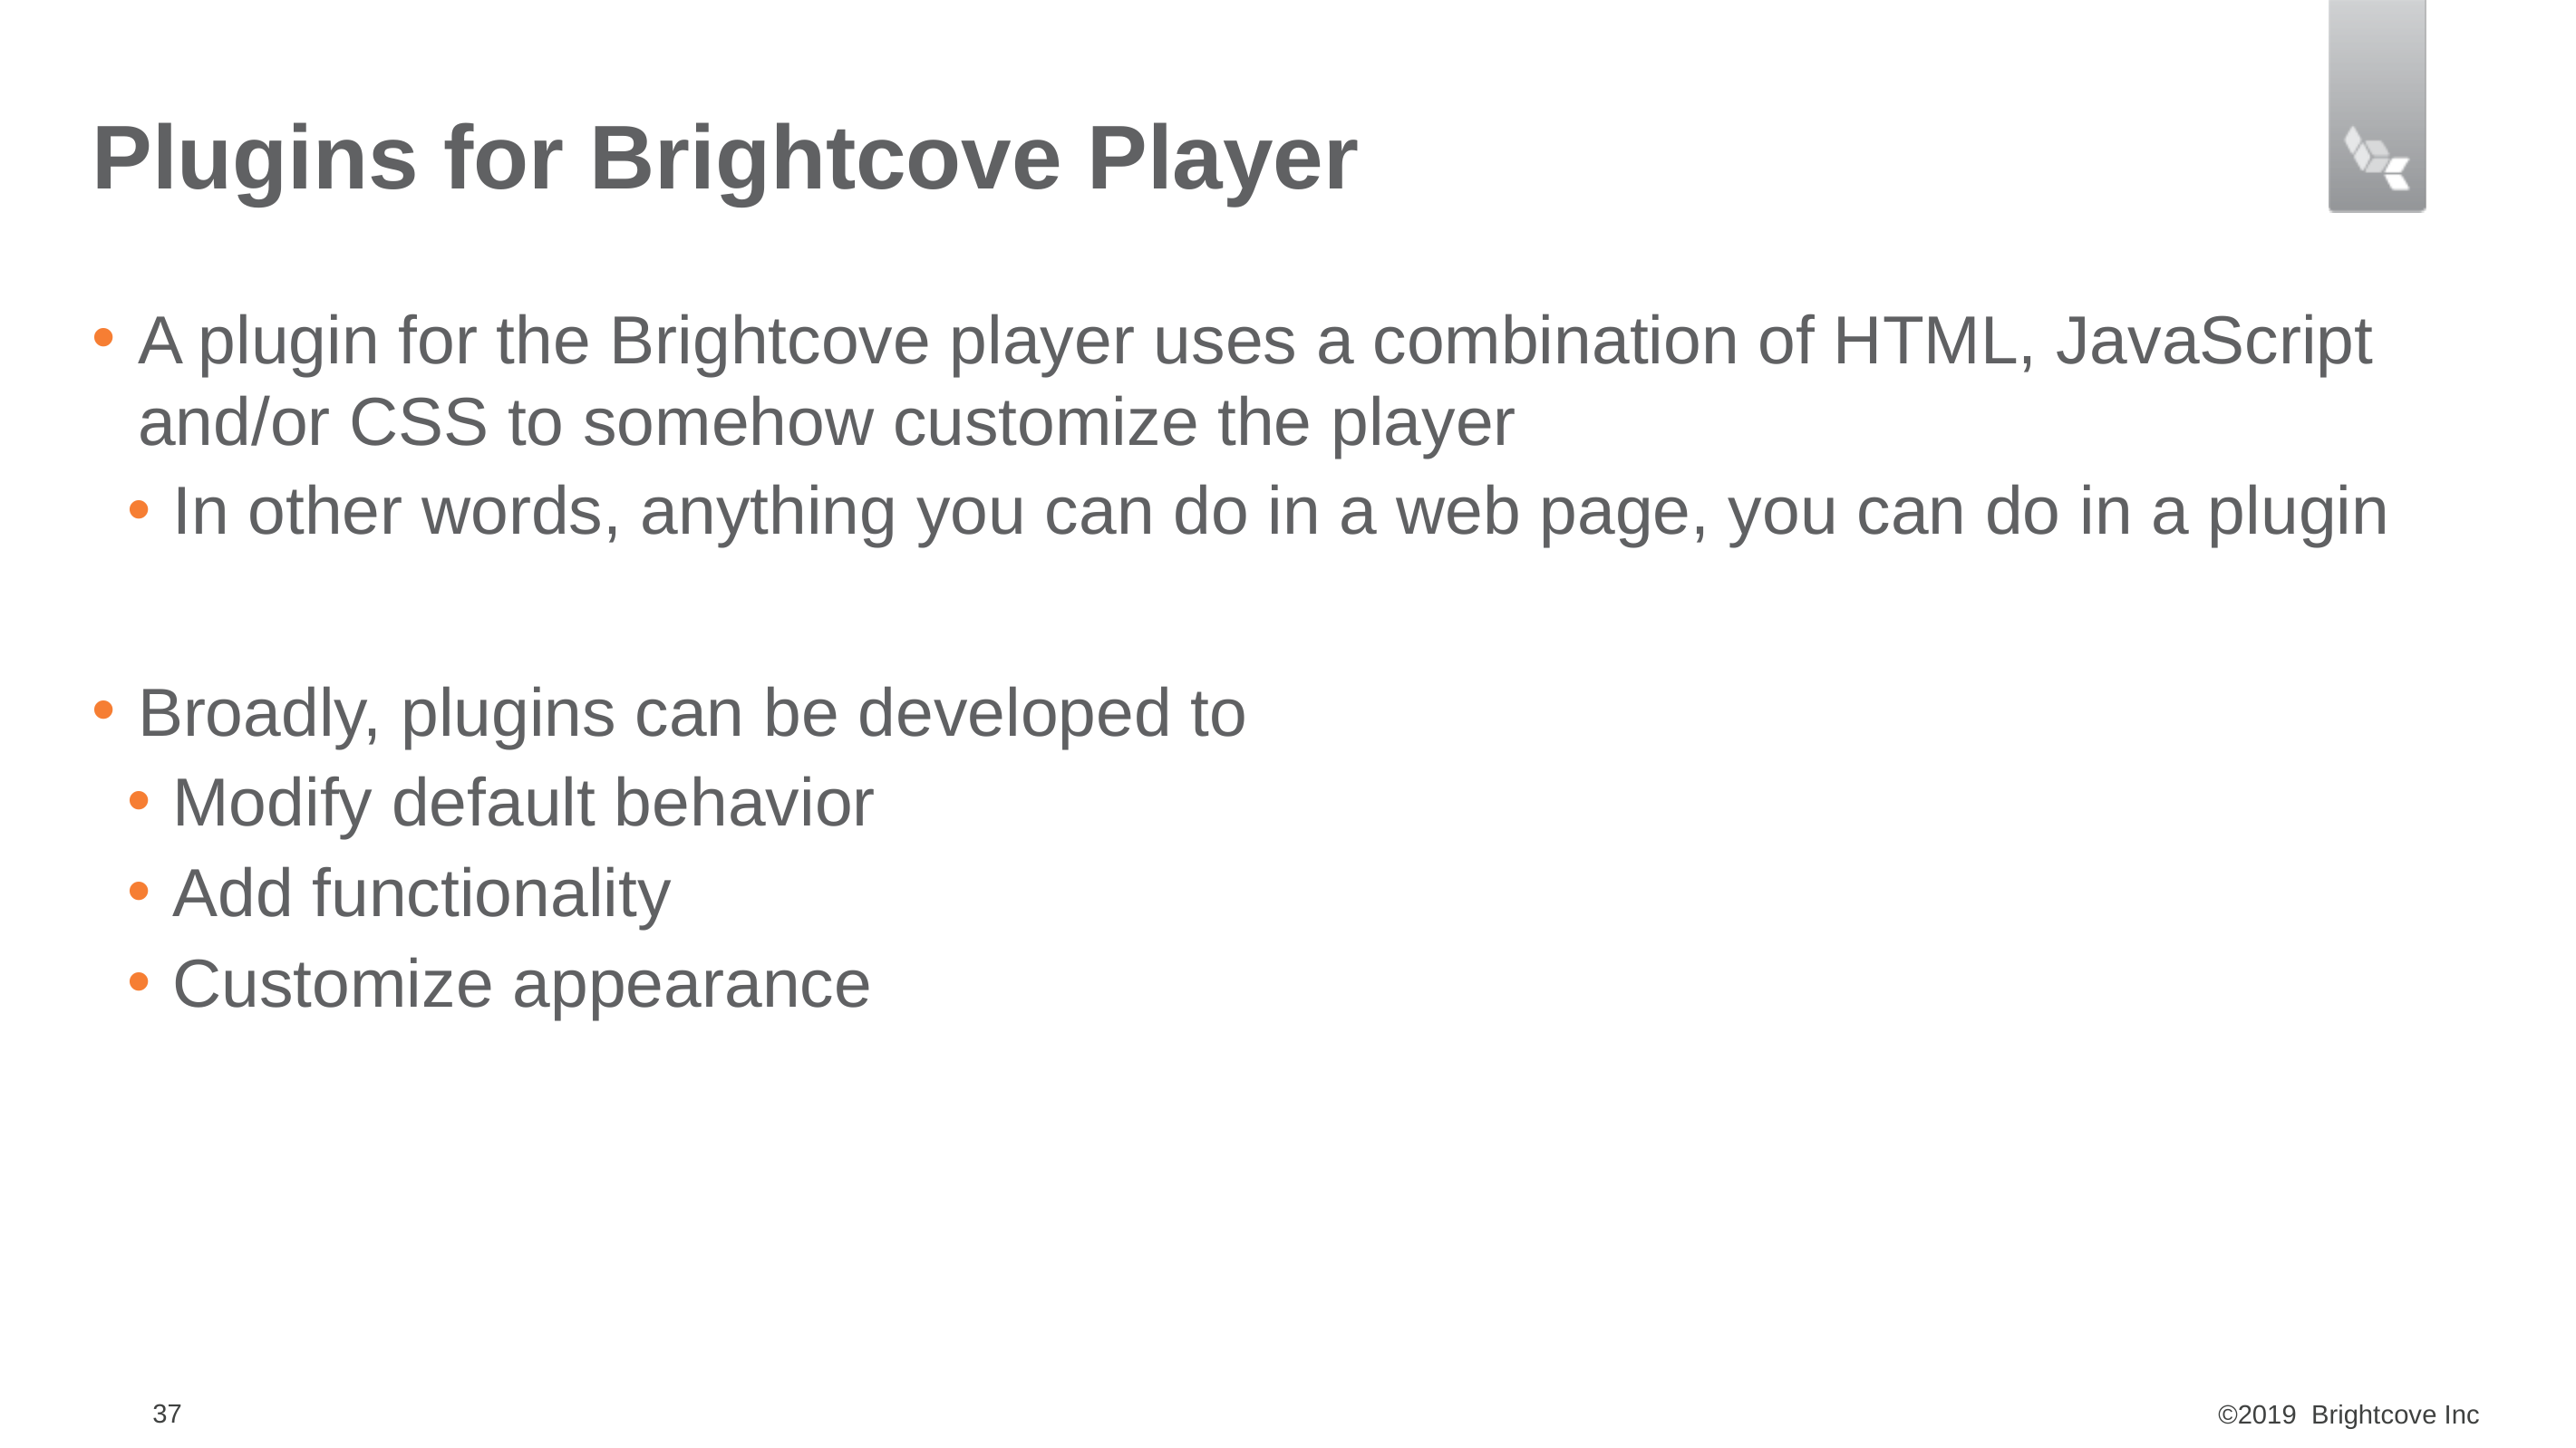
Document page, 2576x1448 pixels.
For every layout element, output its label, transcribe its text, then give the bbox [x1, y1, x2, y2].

slide_number 37 [143, 1390, 189, 1434]
list A plugin for the Brightcove player uses a combination of HTML, JavaScript and/or CSS to somehow customize the player In other words, anything you can do in a web page, you can do in a plugin Broadly, plugins can be developed to Modify default behavior Add functionality Customize appearance [80, 283, 2442, 1303]
picture [2329, 0, 2428, 213]
title Plugins for Brightcove Player [80, 43, 2271, 261]
